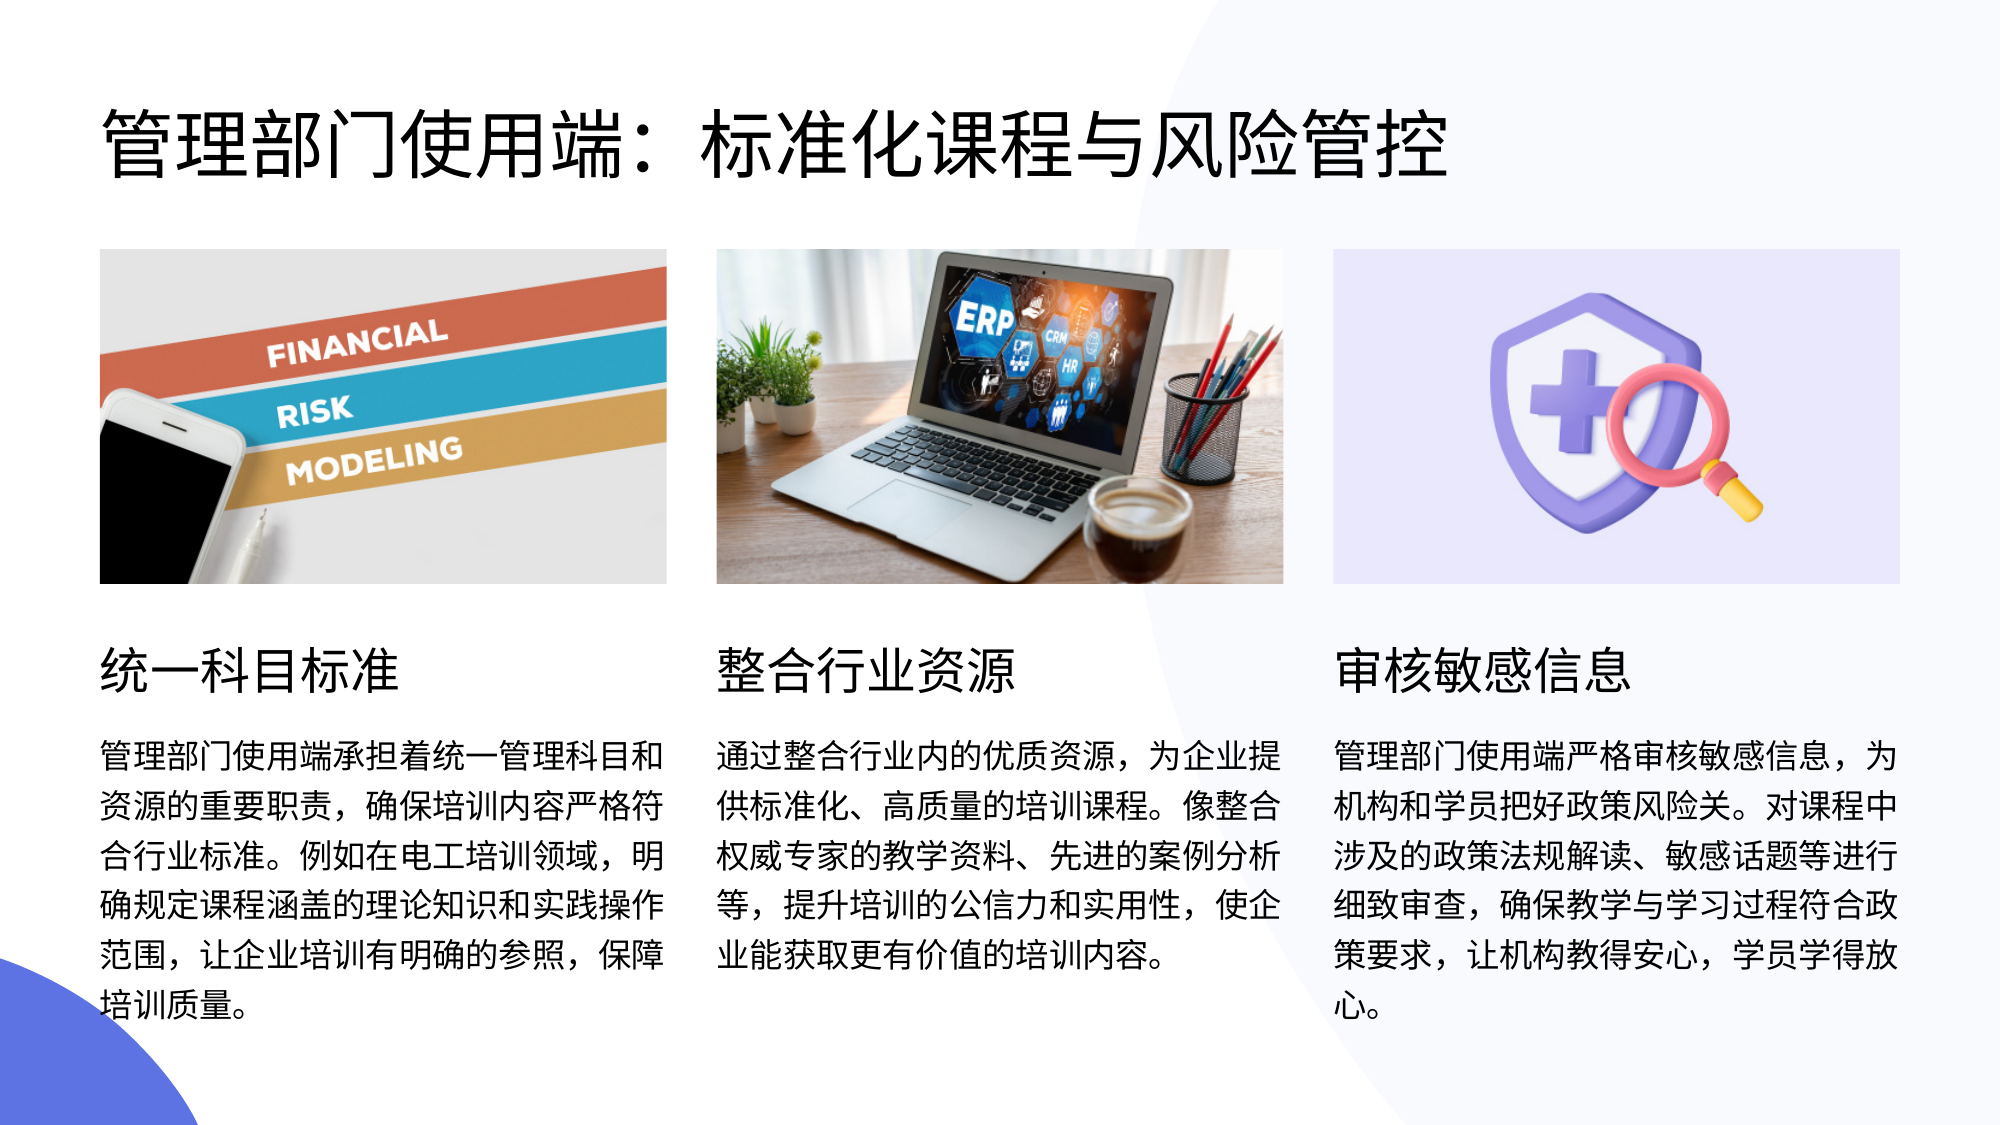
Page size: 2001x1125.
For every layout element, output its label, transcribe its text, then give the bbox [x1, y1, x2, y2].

list 整合行业资源 [716, 633, 1284, 700]
list 统一科目标准 [99, 633, 667, 700]
list 管理部门使用端承担着统一管理科目和资源的重要职责，确保培训内容严格符合行业标准。例如在电工培训领域，明确规定课程涵盖的理论知识和实践操作范围，让企业培训有明确的参照，保障培训质量。 [99, 725, 667, 1025]
list 管理部门使用端严格审核敏感信息，为机构和学员把好政策风险关。对课程中涉及的政策法规解读、敏感话题等进行细致审查，确保教学与学习过程符合政策要求，让机构教得安心，学员学得放心。 [1333, 725, 1900, 1025]
title 管理部门使用端：标准化课程与风险管控 [99, 87, 1900, 188]
picture [716, 249, 1284, 584]
picture [1332, 249, 1901, 584]
picture [99, 249, 668, 584]
list 审核敏感信息 [1333, 633, 1900, 700]
list 通过整合行业内的优质资源，为企业提供标准化、高质量的培训课程。像整合权威专家的教学资料、先进的案例分析等，提升培训的公信力和实用性，使企业能获取更有价值的培训内容。 [716, 725, 1284, 1025]
